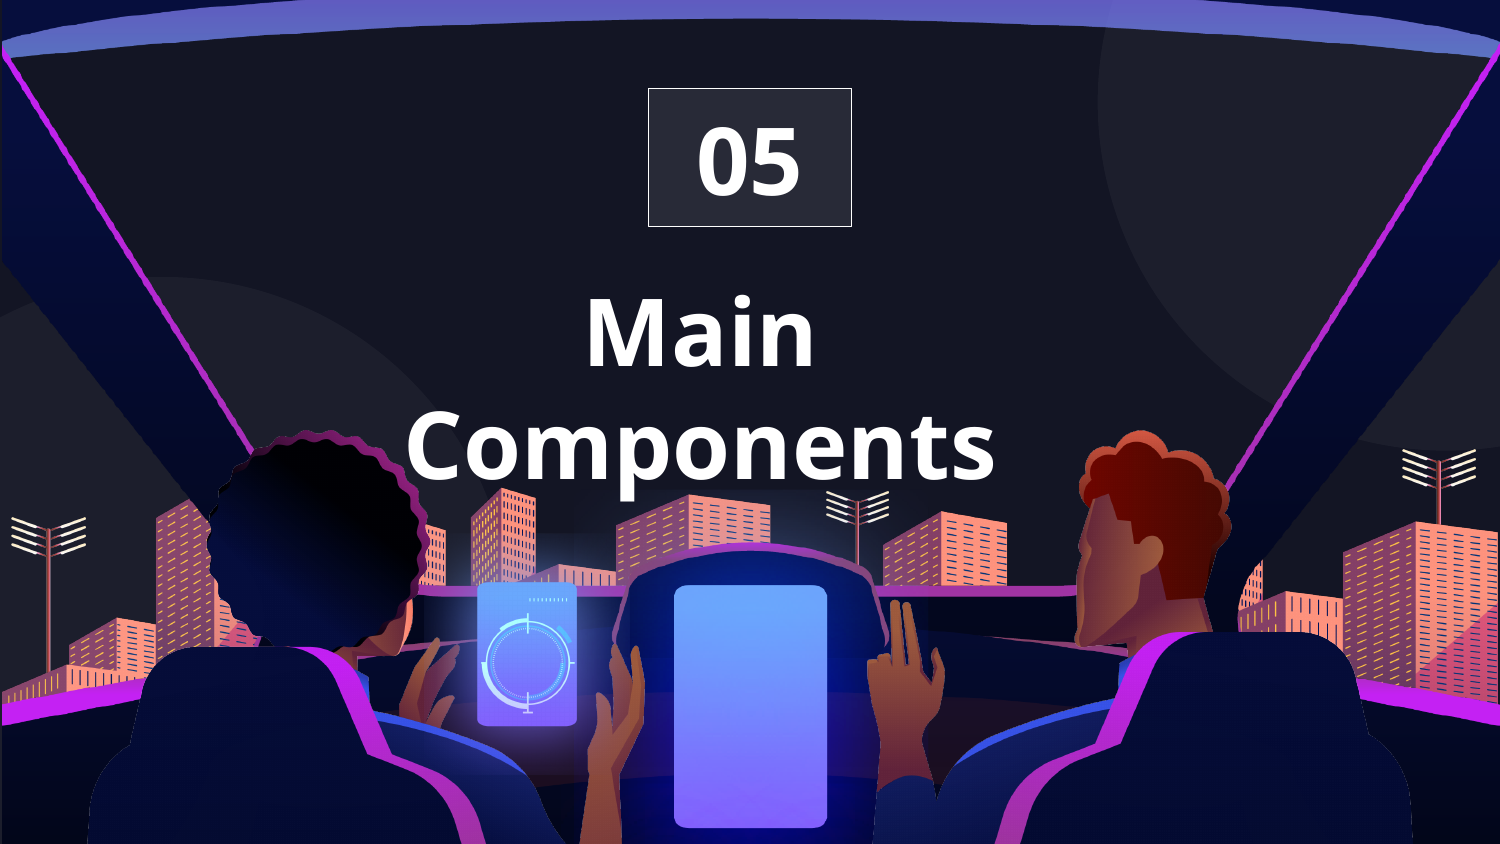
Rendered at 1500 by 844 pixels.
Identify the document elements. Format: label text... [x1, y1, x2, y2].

title 05 [648, 88, 852, 227]
picture [2, 0, 1500, 844]
title Main Components [322, 257, 1079, 379]
